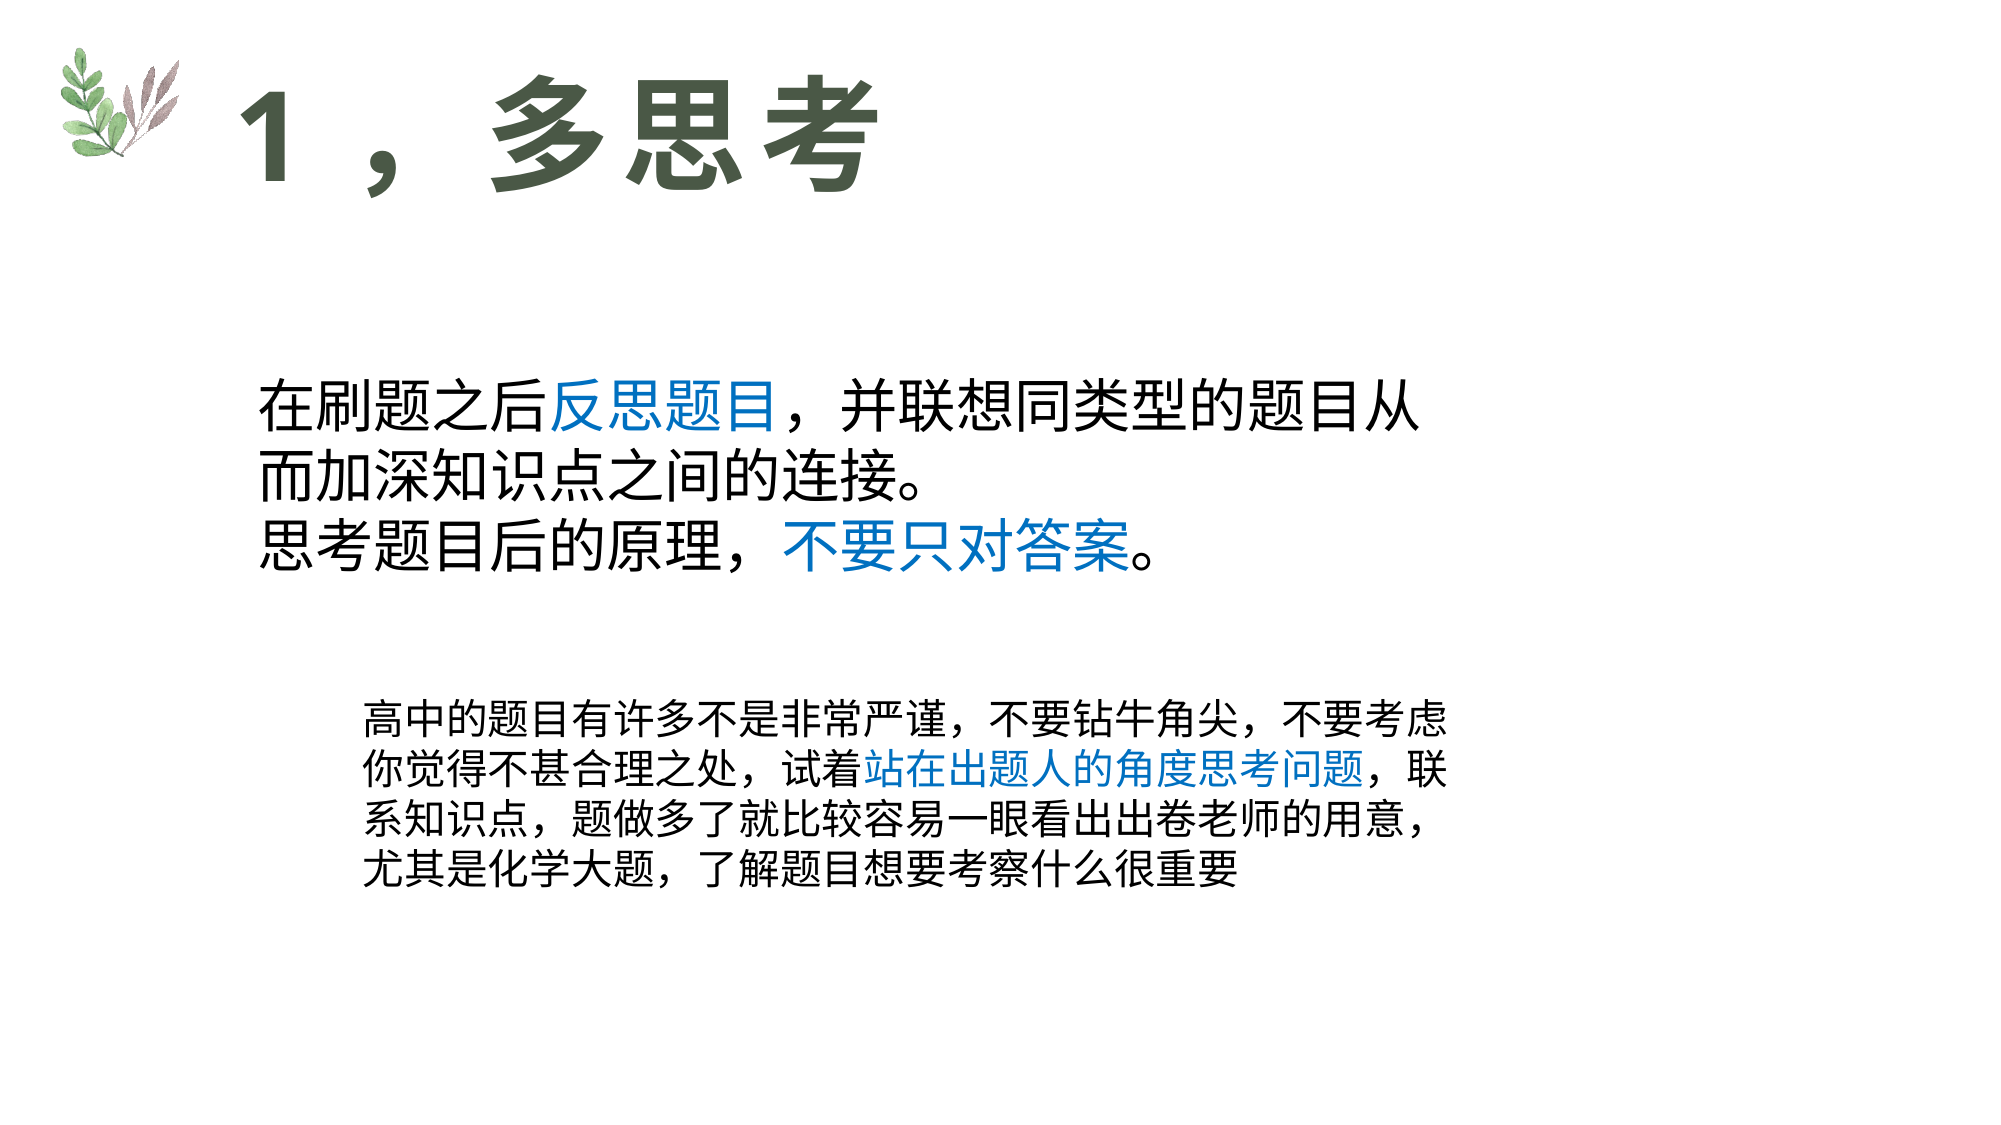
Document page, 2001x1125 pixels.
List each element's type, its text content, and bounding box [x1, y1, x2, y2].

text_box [61, 46, 179, 160]
text_box 在刷题之后反思题目，并联想同类型的题目从而加深知识点之间的连接。 思考题目后的原理，不要只对答案。 [242, 361, 1465, 587]
text_box 1，多思考 [218, 49, 1055, 214]
text_box 高中的题目有许多不是非常严谨，不要钻牛角尖，不要考虑你觉得不甚合理之处，试着站在出题人的角度思考问题，联系知识点，题做多了就比较容易一眼看出出卷老师的用意，尤其是化学大题，了解题目想要考察什么很重要 [348, 685, 1501, 901]
